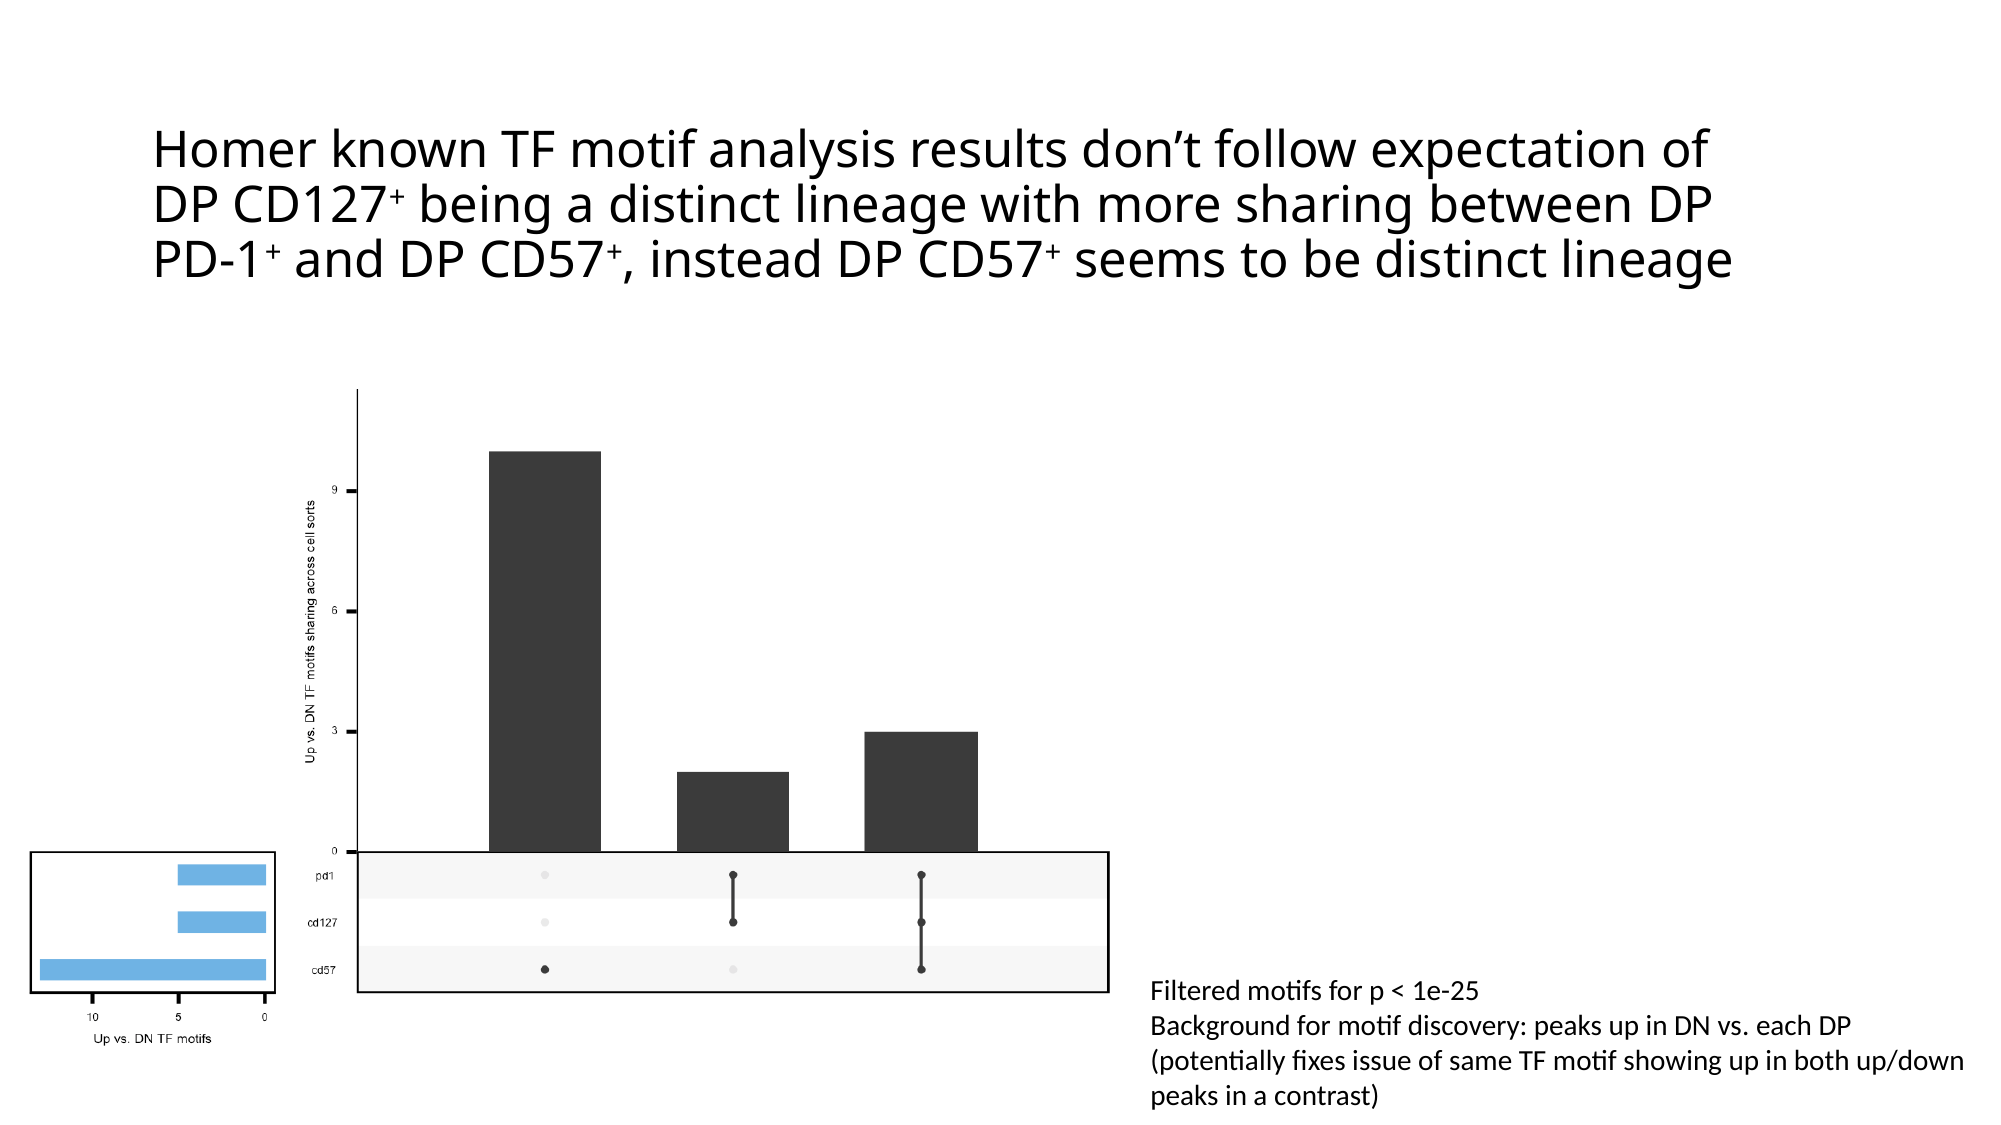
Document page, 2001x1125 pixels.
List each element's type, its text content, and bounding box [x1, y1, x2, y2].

title Homer known TF motif analysis results don’t follow expectation of DP CD127+ being a distinct lineage with more sharing between DP PD-1+ and DP CD57+, instead DP CD57+ seems to be distinct lineage [137, 97, 1755, 315]
picture [14, 370, 1118, 1069]
text_box Filtered motifs for p < 1e-25 Background for motif discovery: peaks up in DN vs. each DP (potentially fixes issue of same TF motif showing up in both up/down peaks in a contrast) [1135, 964, 1981, 1119]
